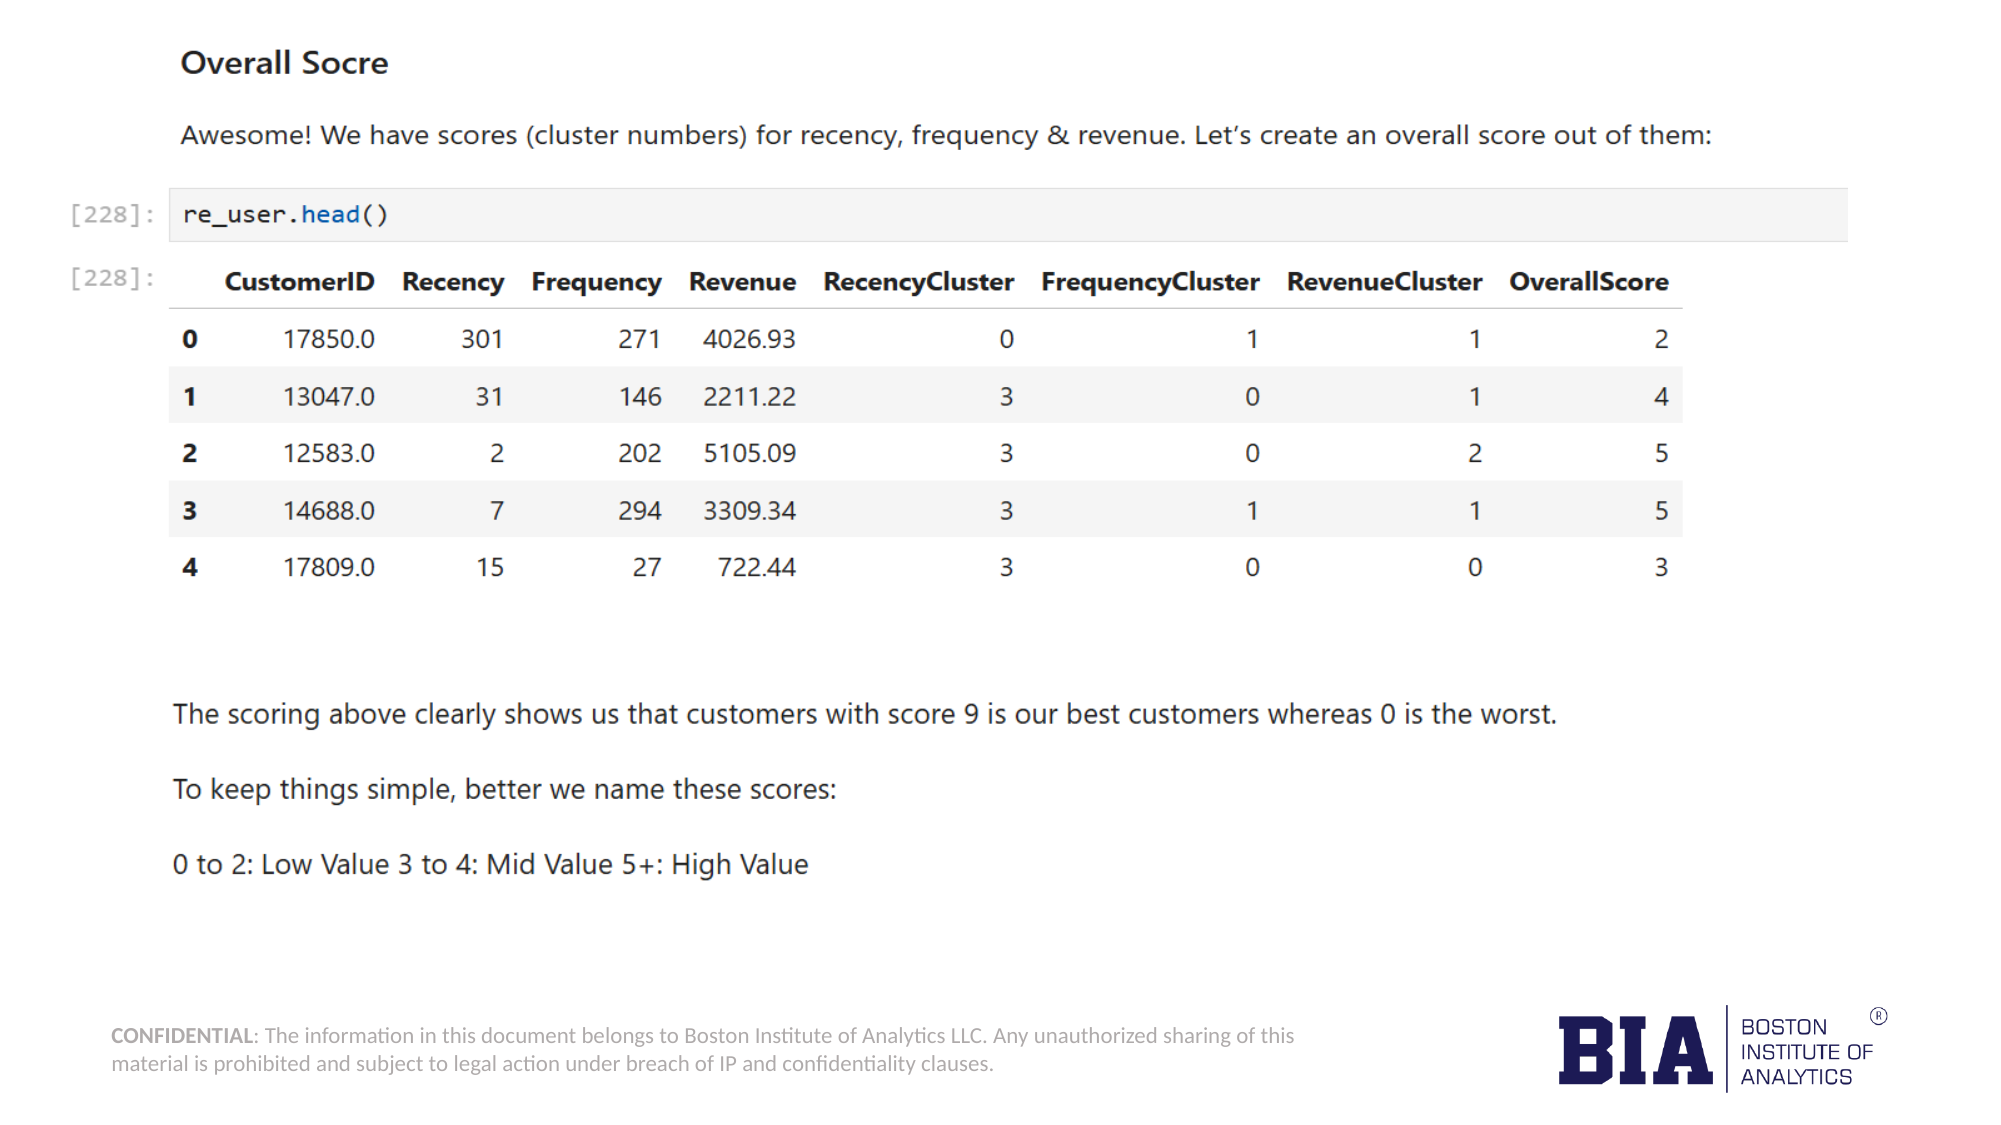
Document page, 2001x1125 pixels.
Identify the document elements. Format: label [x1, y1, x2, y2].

picture [1557, 1003, 1889, 1094]
picture [34, 0, 1848, 635]
picture [149, 685, 1734, 913]
